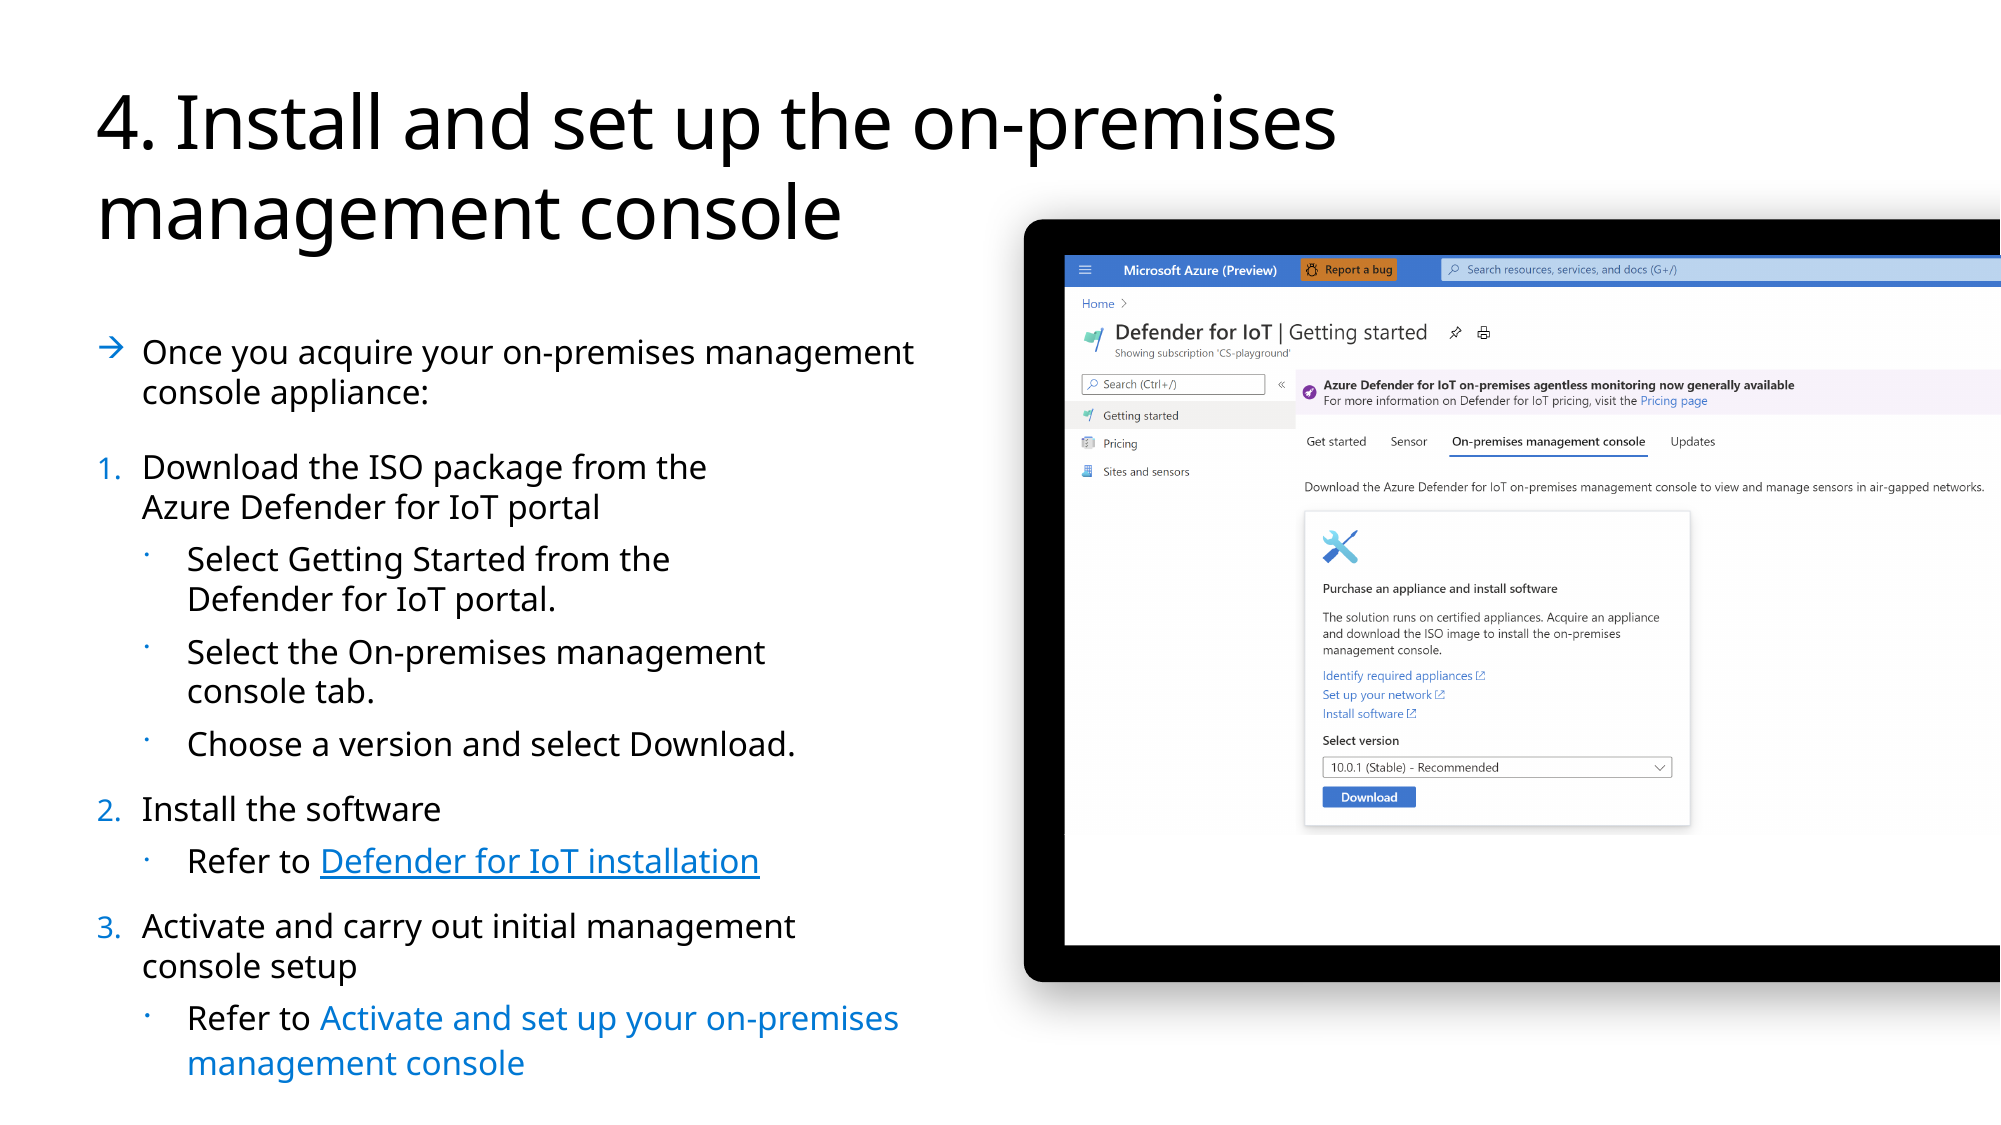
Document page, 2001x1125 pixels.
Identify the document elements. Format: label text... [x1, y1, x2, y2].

text_box Once you acquire your on-premises management console appliance: [96, 331, 1000, 412]
text_box [1023, 218, 2000, 983]
text_box Download the ISO package from the Azure Defender for IoT portal Select Getting Started from the Defender for IoT portal. Select the On-premises management console tab. Choose a version and select Download. Install the software Refer to Defender for IoT installation Activate and carry out initial management console setup Refer to Activate and set up your on-premises management console [96, 446, 924, 1088]
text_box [1064, 255, 2000, 946]
title 4. Install and set up the on-premises management console [96, 75, 1904, 263]
